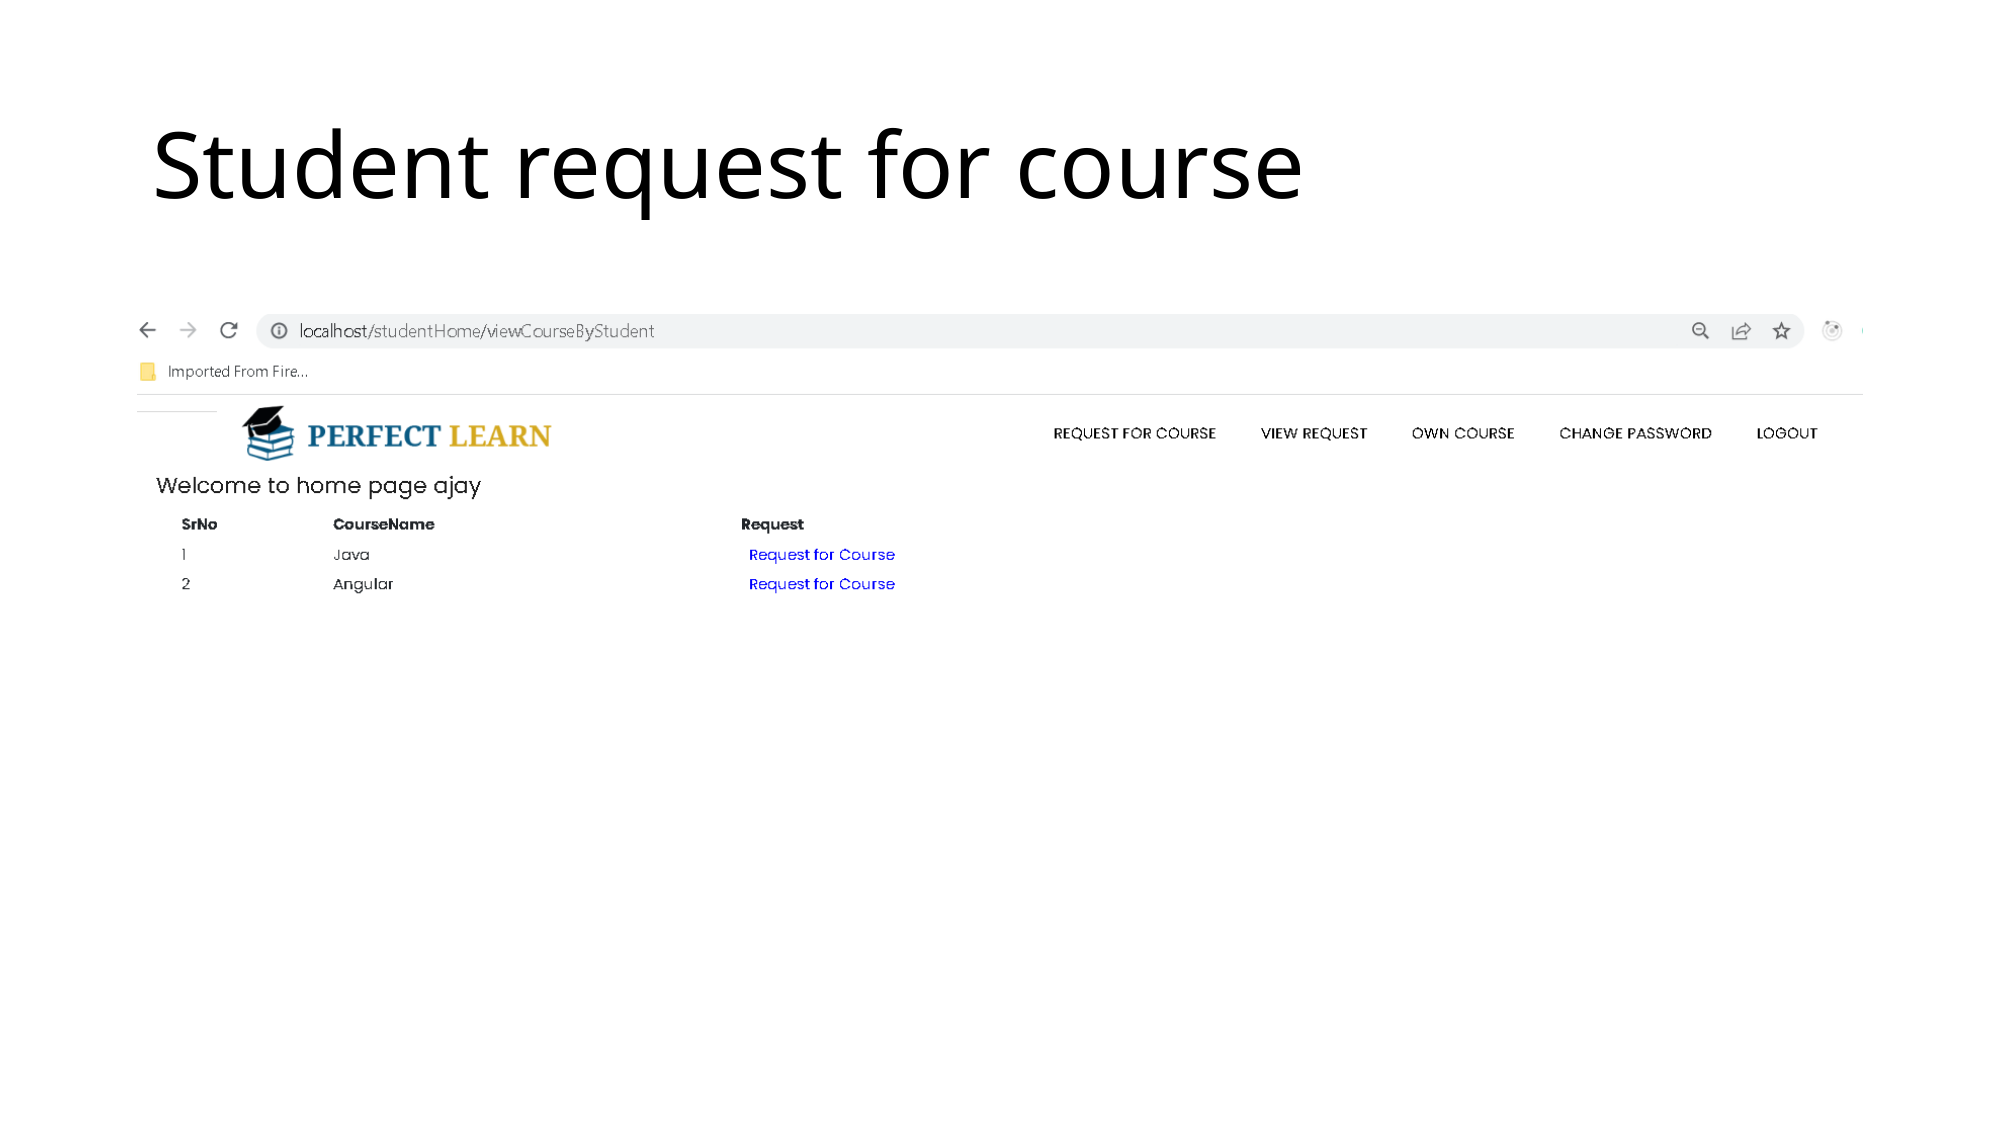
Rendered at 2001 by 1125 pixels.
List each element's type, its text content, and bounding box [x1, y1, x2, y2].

title Student request for course [137, 59, 1863, 278]
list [137, 314, 1863, 999]
